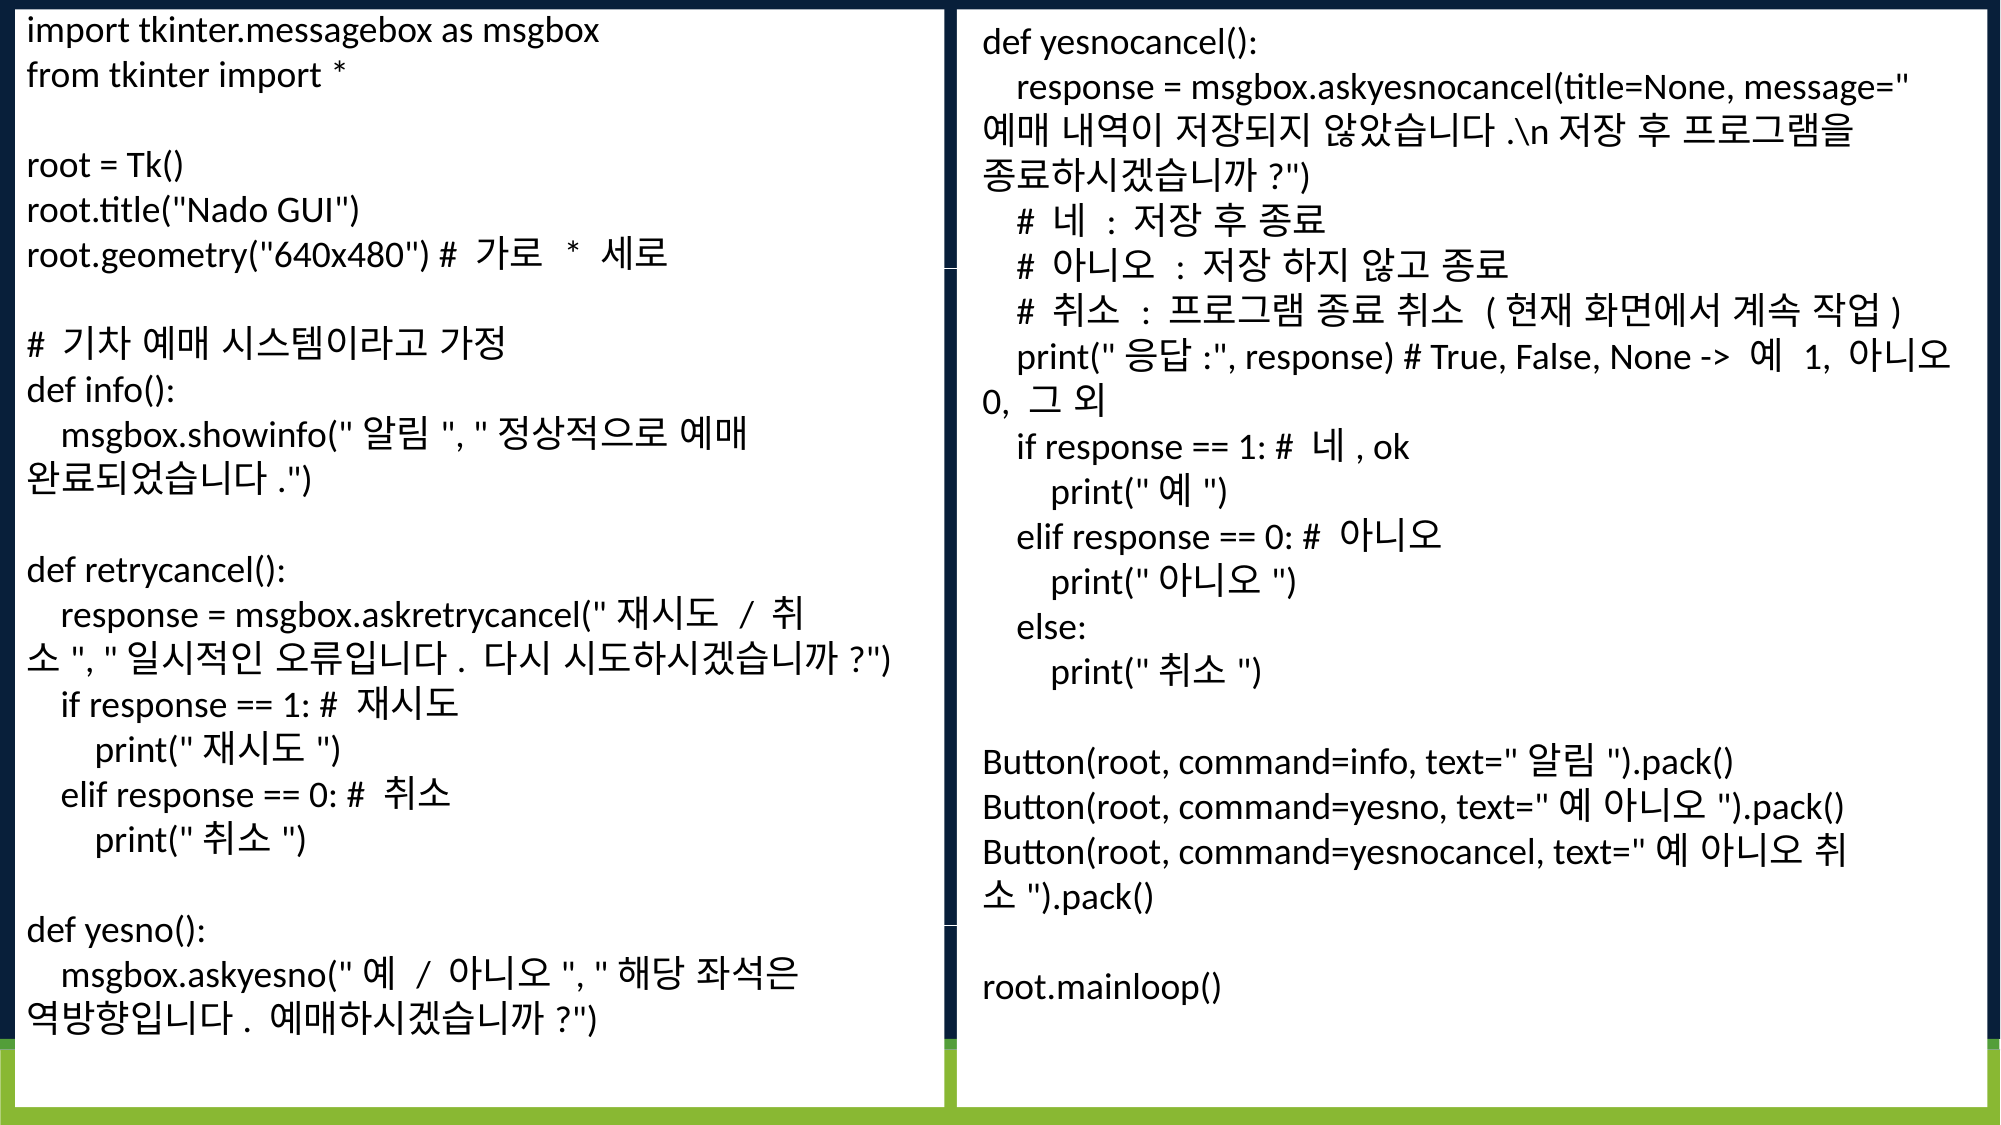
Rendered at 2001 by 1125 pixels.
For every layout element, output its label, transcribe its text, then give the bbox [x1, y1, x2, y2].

text_box def yesnocancel(): response = msgbox.askyesnocancel(title=None, message="예매 내역이 저장되지 않았습니다.\n저장 후 프로그램을 종료하시겠습니까?") # 네 : 저장 후 종료 # 아니오 : 저장 하지 않고 종료 # 취소 : 프로그램 종료 취소 (현재 화면에서 계속 작업) print("응답:", response) # True, False, None -> 예 1, 아니오 0, 그 외 if response == 1: # 네, ok print("예") elif response == 0: # 아니오 print("아니오") else: print("취소") Button(root, command=info, text="알림").pack() Button(root, command=yesno, text="예 아니오").pack() Button(root, command=yesnocancel, text="예 아니오 취소").pack() root.mainloop() [967, 9, 1988, 1015]
text_box [956, 9, 1988, 1108]
text_box import tkinter.messagebox as msgbox from tkinter import * root = Tk() root.title("Nado GUI") root.geometry("640x480") # 가로 * 세로 # 기차 예매 시스템이라고 가정 def info(): msgbox.showinfo("알림", "정상적으로 예매 완료되었습니다.") def retrycancel(): response = msgbox.askretrycancel("재시도 / 취소", "일시적인 오류입니다. 다시 시도하시겠습니까?") if response == 1: # 재시도 print("재시도") elif response == 0: # 취소 print("취소") def yesno(): msgbox.askyesno("예 / 아니오", "해당 좌석은 역방향입니다. 예매하시겠습니까?") [26, 0, 933, 1086]
text_box [15, 9, 945, 1108]
